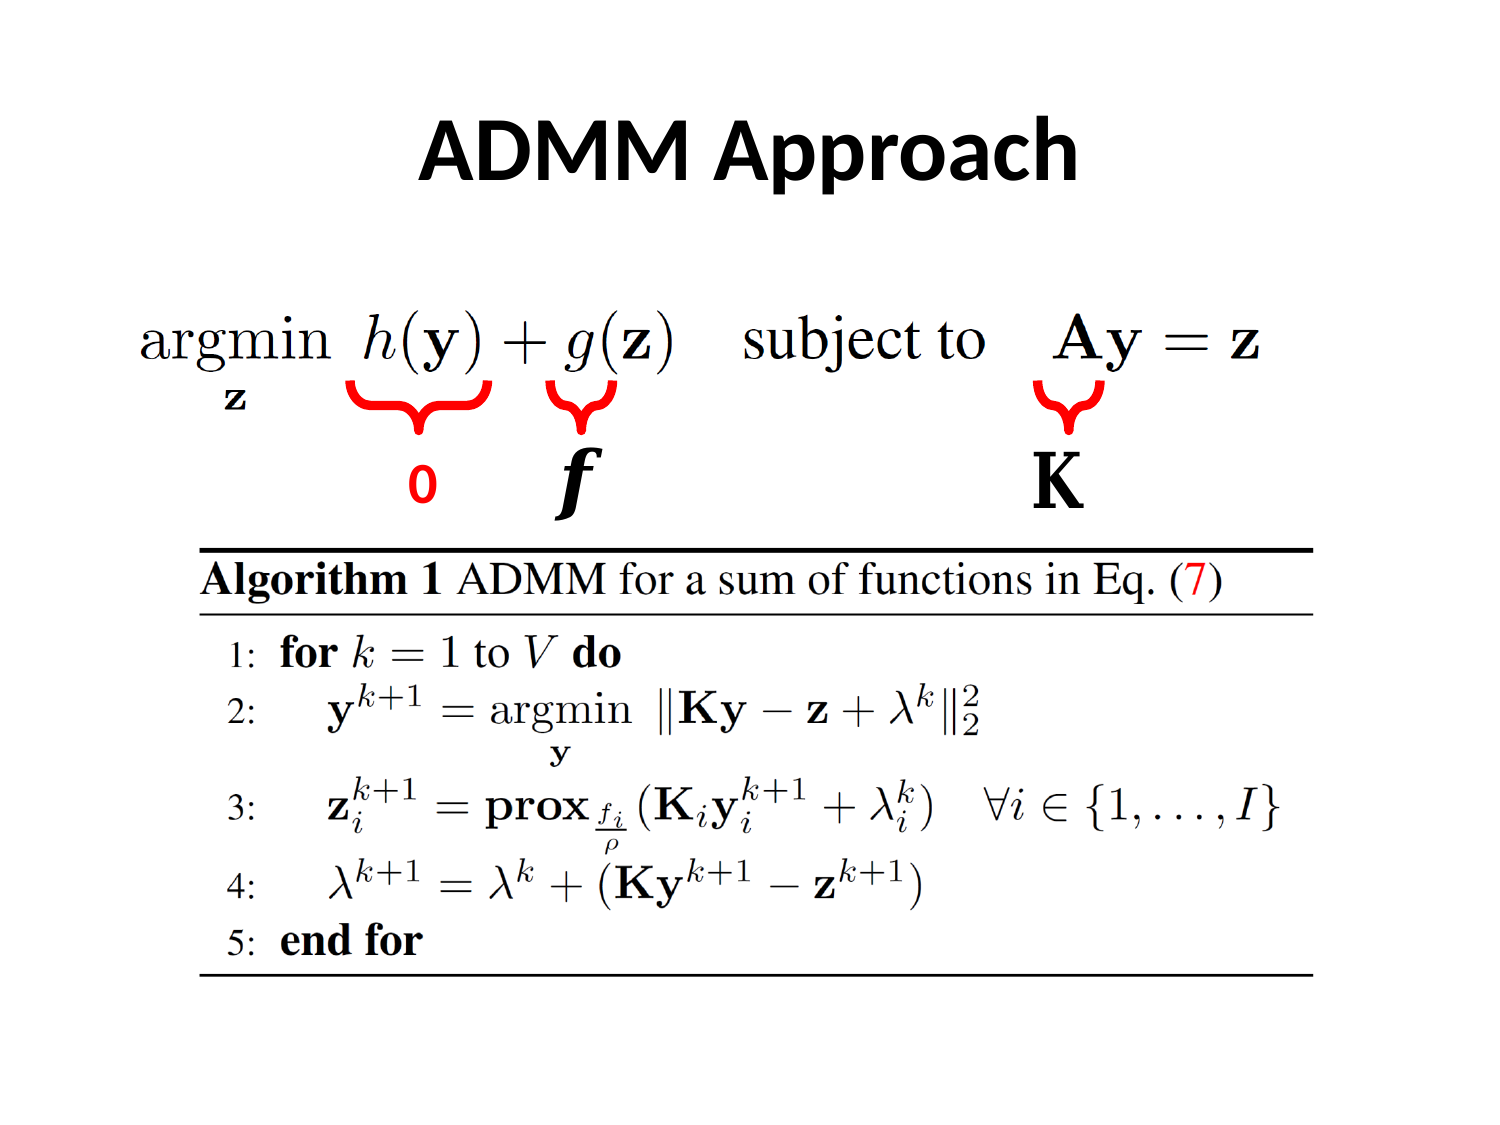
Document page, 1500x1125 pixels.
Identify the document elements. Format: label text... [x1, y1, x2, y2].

title ADMM Approach [75, 50, 1425, 238]
picture [187, 537, 1322, 988]
picture [124, 274, 1265, 431]
text_box 0 [393, 439, 451, 523]
